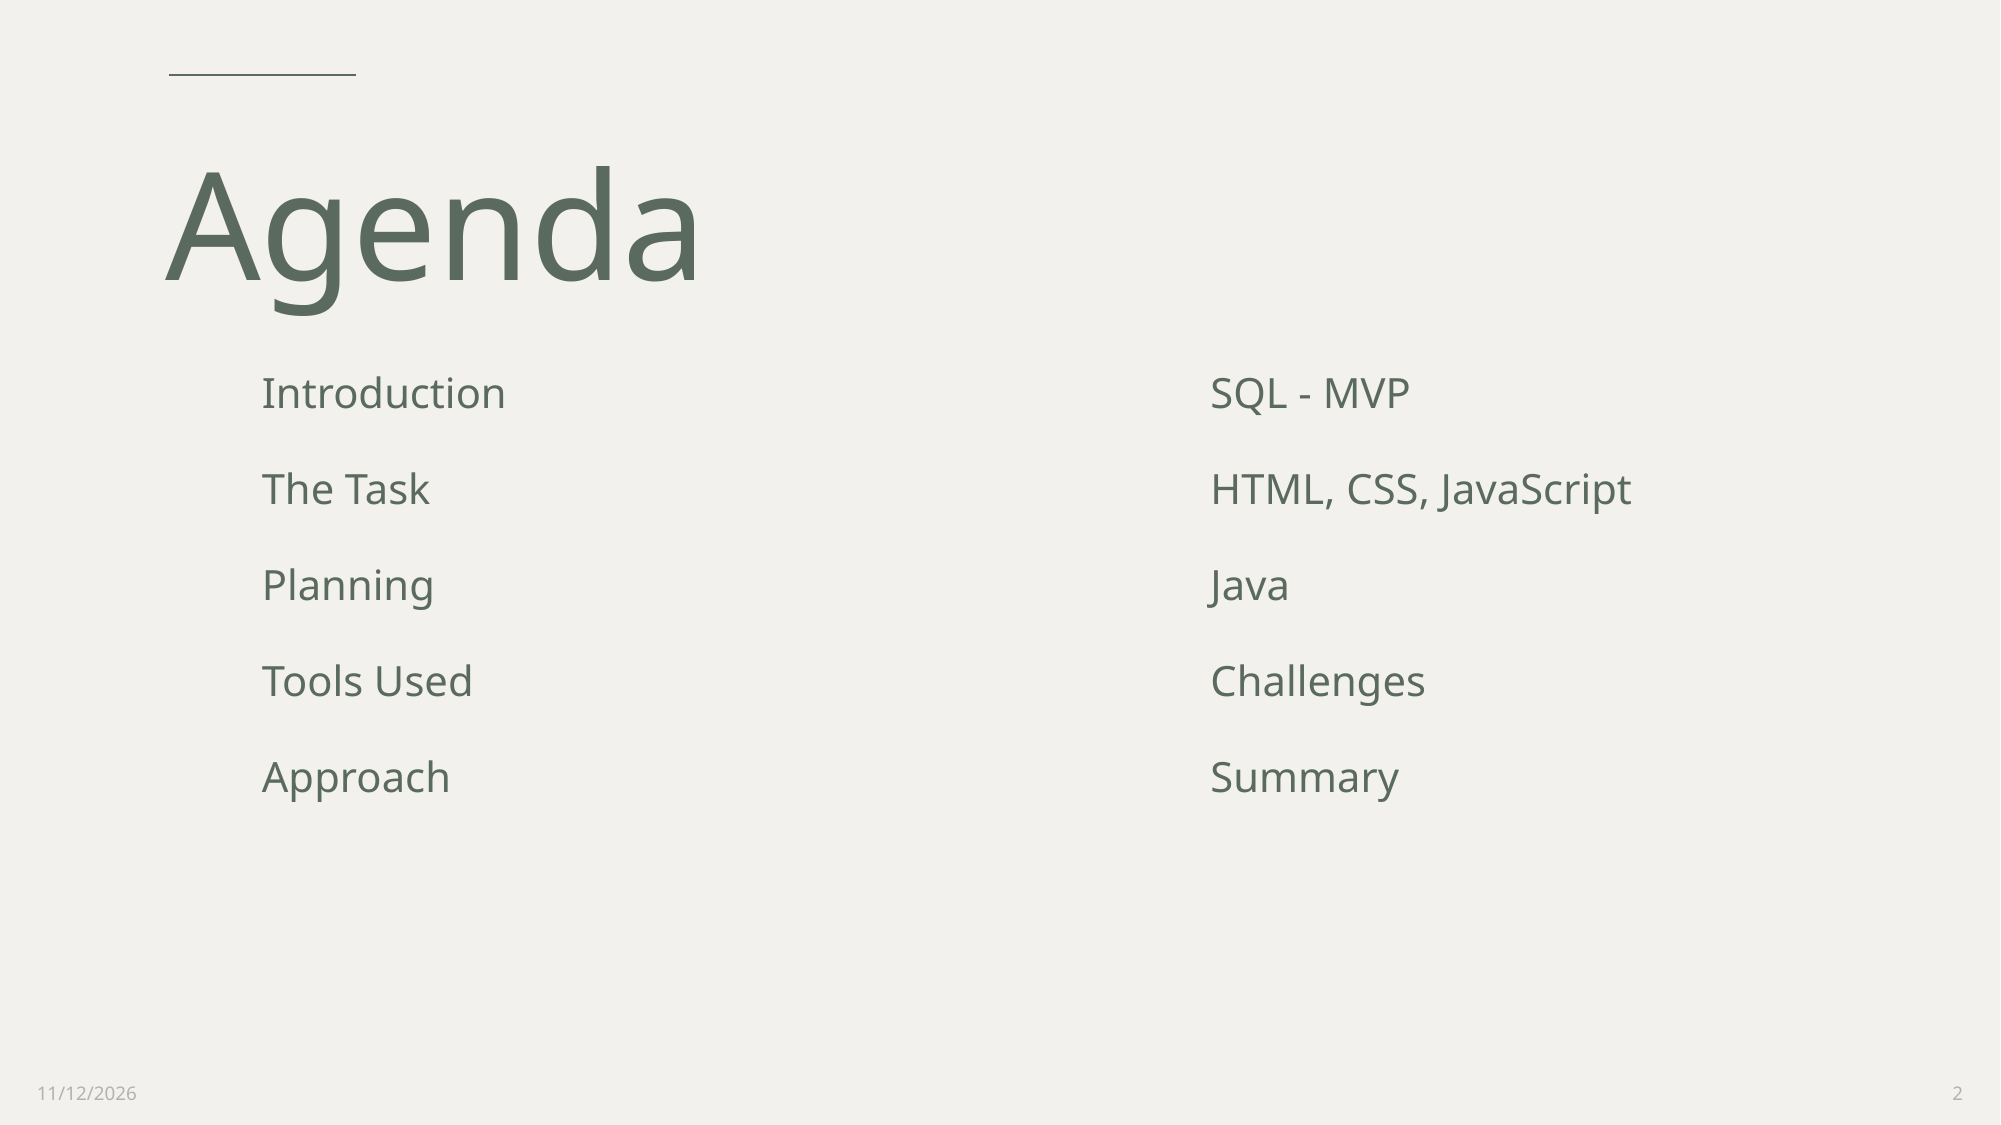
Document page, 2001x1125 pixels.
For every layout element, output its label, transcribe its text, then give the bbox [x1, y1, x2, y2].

slide_number 2 [1528, 1064, 1979, 1124]
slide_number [21, 1064, 472, 1124]
text_box SQL - MVP HTML, CSS, JavaScript Java Challenges Summary [1195, 334, 1754, 827]
list Introduction The Task Planning Tools Used Approach [246, 334, 805, 893]
title Agenda [150, 143, 1000, 512]
